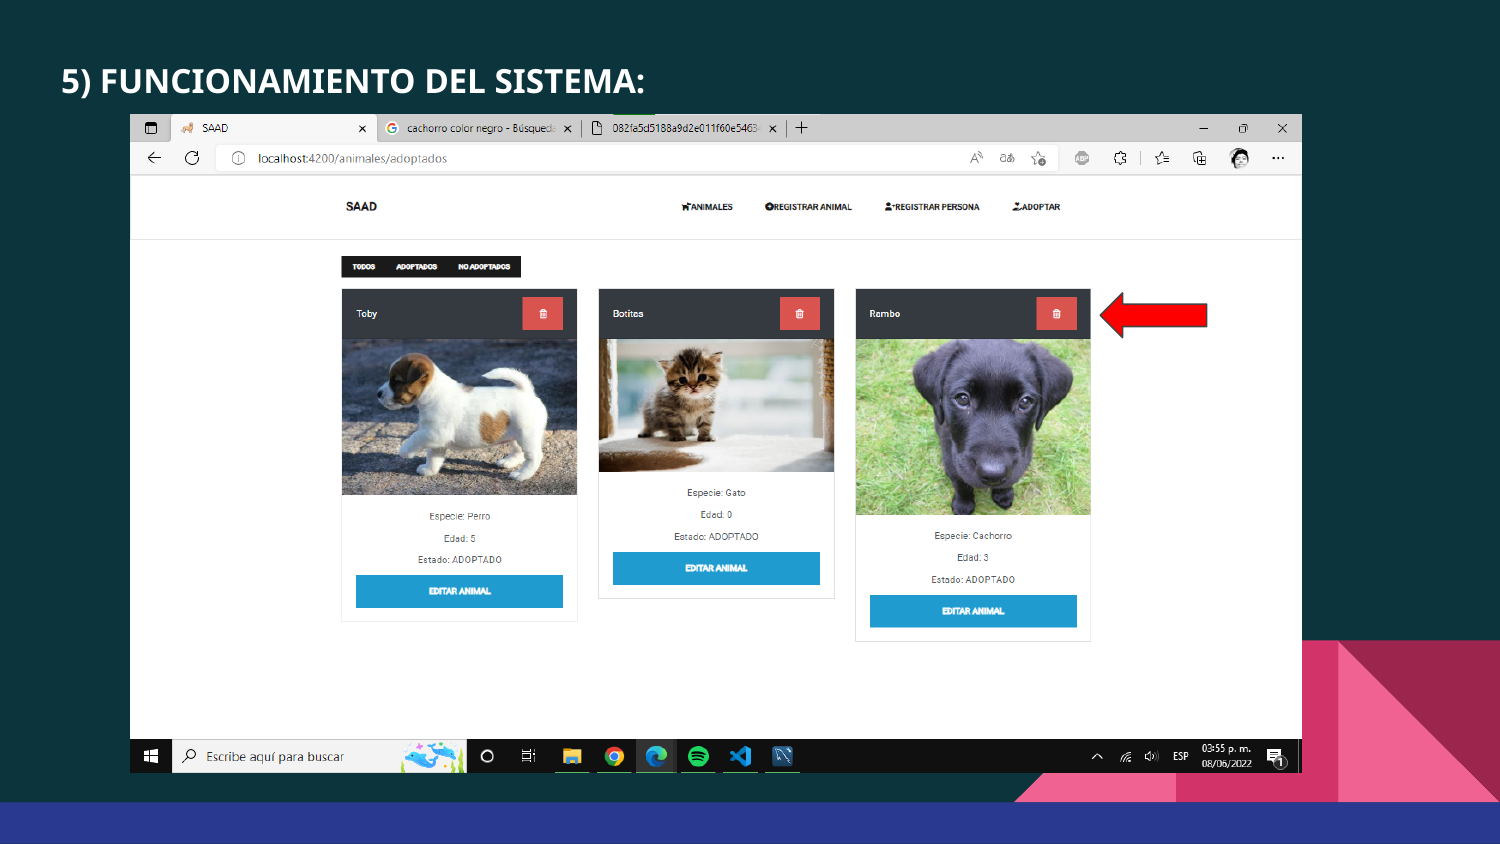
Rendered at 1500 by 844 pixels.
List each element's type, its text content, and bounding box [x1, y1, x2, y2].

list 5) FUNCIONAMIENTO DEL SISTEMA: [45, 39, 1488, 136]
picture [129, 114, 1302, 774]
